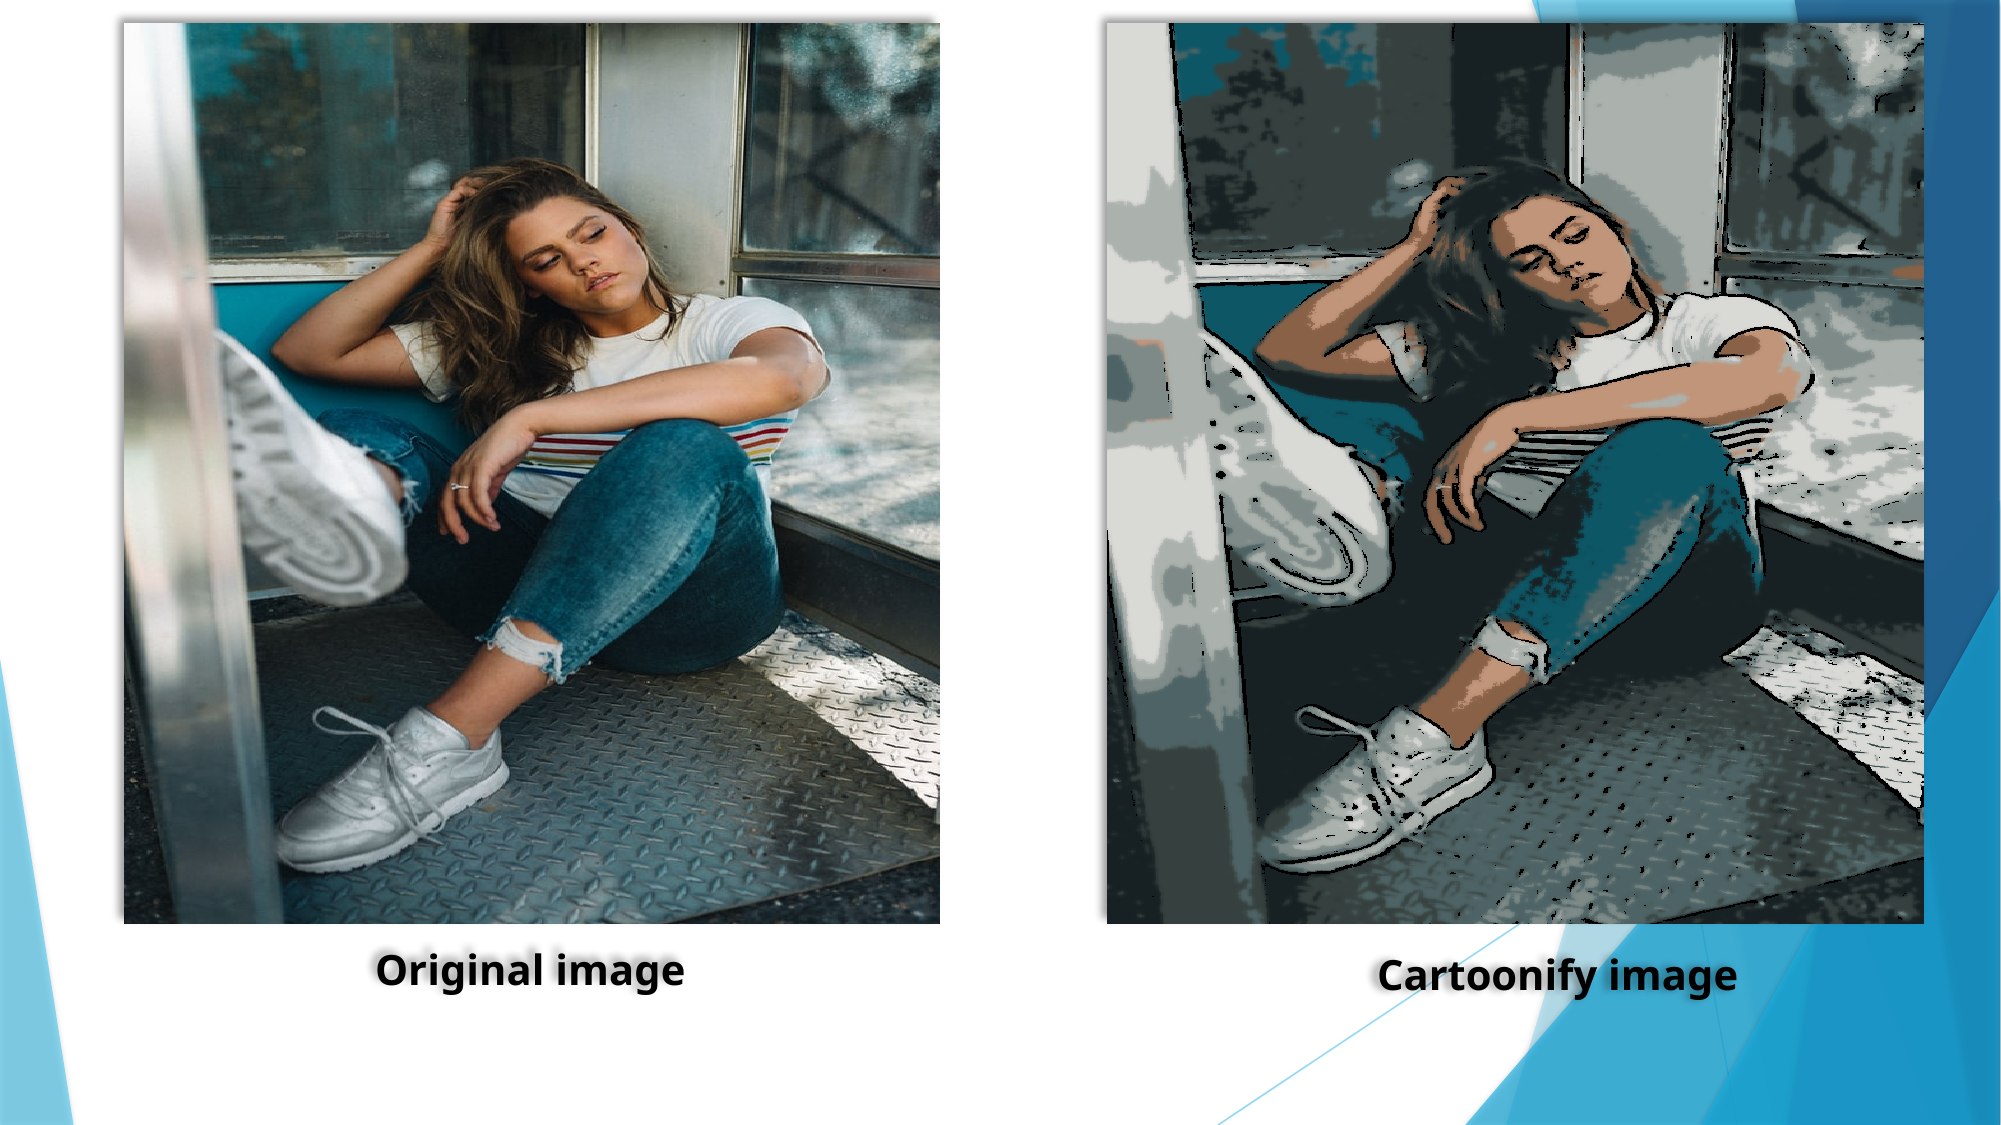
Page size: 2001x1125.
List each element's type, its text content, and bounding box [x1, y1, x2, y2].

text_box Cartoonify image [1362, 941, 1754, 1007]
picture [123, 23, 941, 924]
text_box Original image [360, 936, 701, 1002]
picture [1106, 23, 1924, 924]
